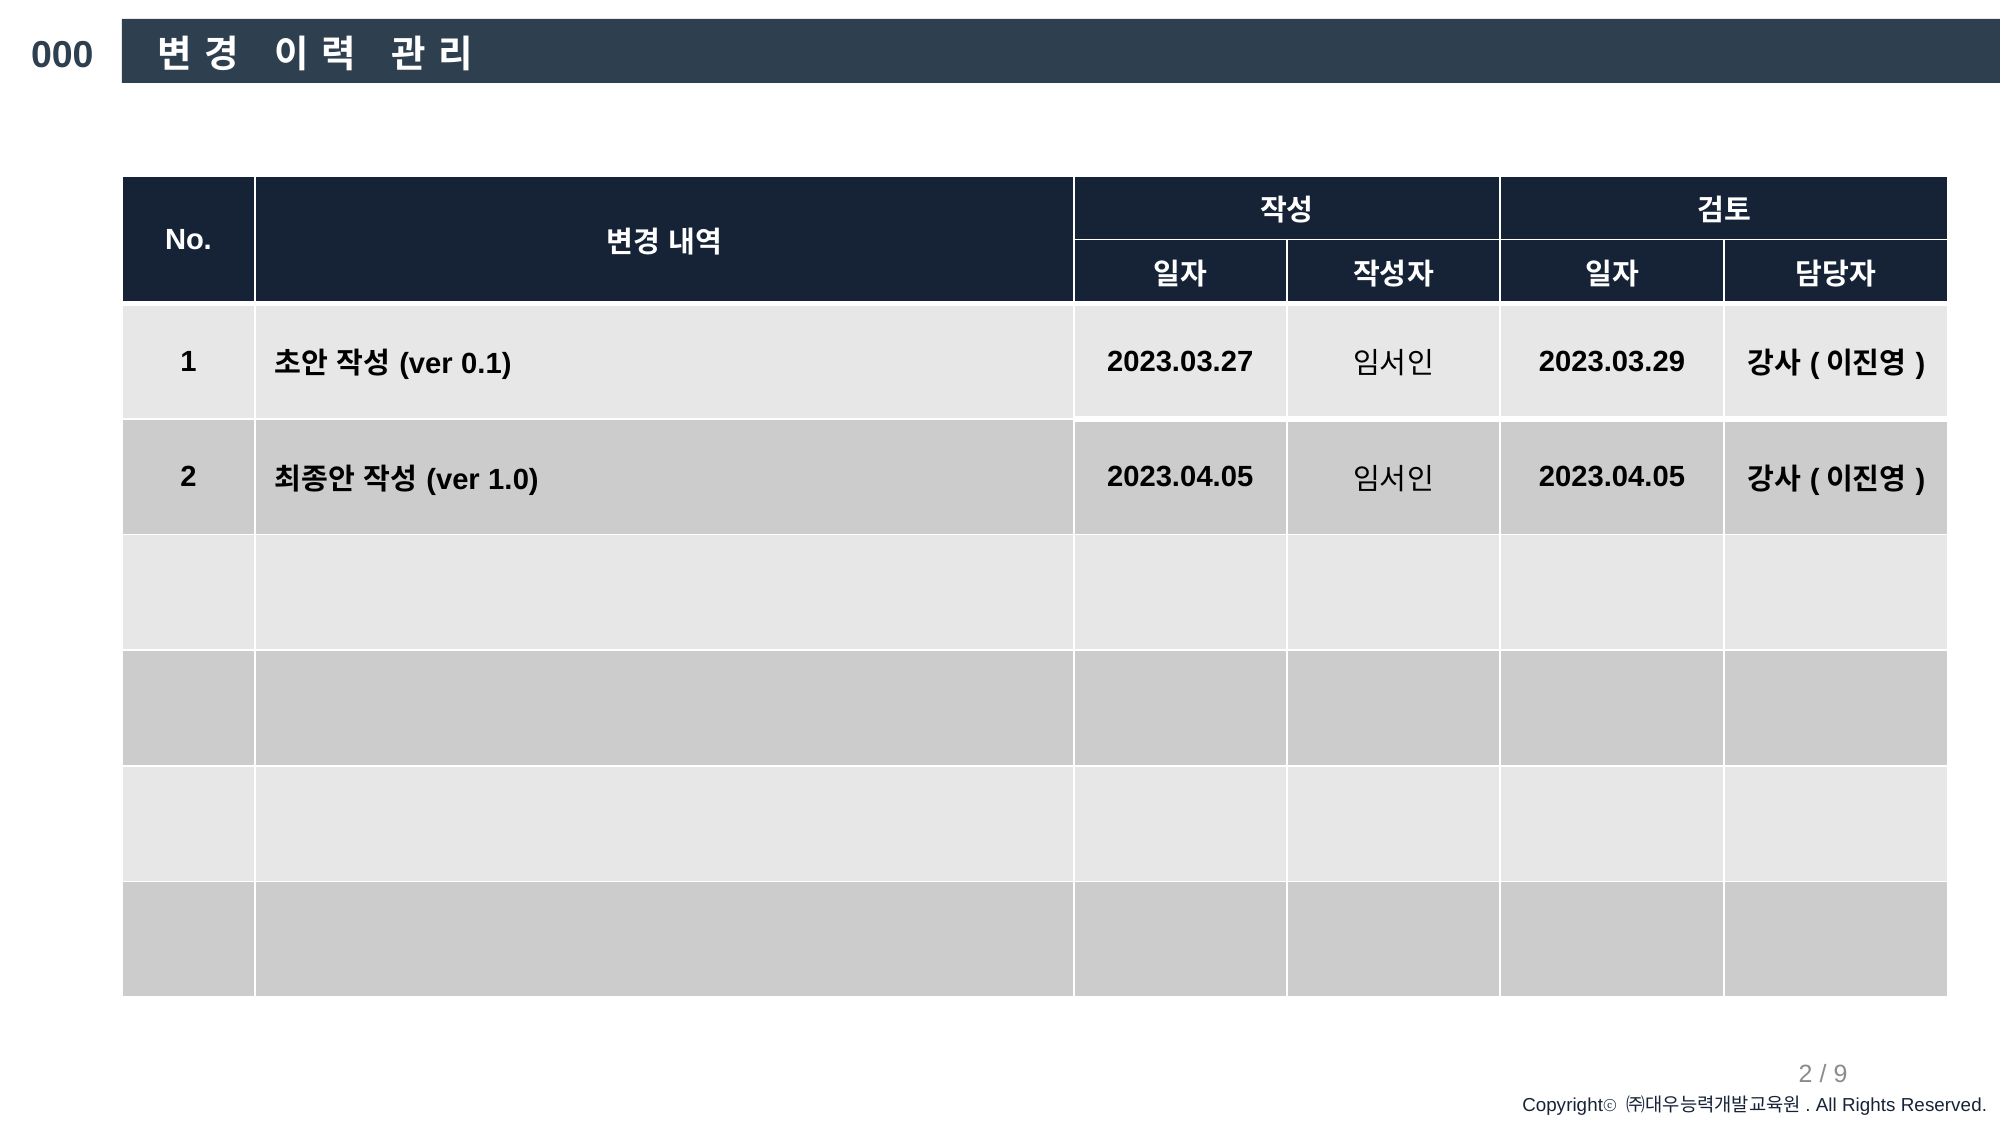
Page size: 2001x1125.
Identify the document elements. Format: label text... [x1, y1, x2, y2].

table_header 변경 내역 [256, 177, 1073, 301]
table_cell [123, 651, 254, 765]
table_cell [256, 535, 1073, 649]
table_cell 담당자 [1725, 240, 1947, 301]
table_cell [1288, 882, 1499, 996]
table_cell [1725, 651, 1947, 765]
table_cell [256, 767, 1073, 881]
table_cell [1501, 767, 1723, 881]
table_cell [1725, 535, 1947, 649]
table_cell 작성자 [1288, 240, 1499, 301]
table_cell 2023.03.29 [1501, 306, 1723, 416]
table_cell [1288, 651, 1499, 765]
table_cell [1501, 651, 1723, 765]
table_cell [1725, 882, 1947, 996]
table_cell 최종안 작성(ver 1.0) [256, 420, 1073, 534]
table_cell [1501, 882, 1723, 996]
table_cell 2023.03.27 [1075, 306, 1286, 416]
slide_number 1 / 9 [1412, 1042, 1863, 1103]
text_box 변경 이력 관리 [142, 22, 489, 82]
text_box [121, 18, 2000, 84]
table_cell [1501, 535, 1723, 649]
table_cell [123, 882, 254, 996]
table_cell [256, 882, 1073, 996]
table_cell [1075, 767, 1286, 881]
table_header 작성 [1075, 177, 1499, 239]
table_cell 일자 [1501, 240, 1723, 301]
table_cell 초안 작성(ver 0.1) [256, 306, 1073, 418]
table_cell [123, 767, 254, 881]
table_cell [1075, 535, 1286, 649]
table_cell 강사(이진영) [1725, 422, 1947, 534]
table_cell [1725, 767, 1947, 881]
table_cell 2 [123, 420, 254, 534]
table_header No. [123, 177, 254, 301]
table_cell 2023.04.05 [1075, 422, 1286, 534]
table_cell [1288, 767, 1499, 881]
table_cell [1288, 535, 1499, 649]
table_cell 임서인 [1288, 422, 1499, 534]
table_cell [123, 535, 254, 649]
table_header 검토 [1501, 177, 1947, 239]
table_cell [256, 651, 1073, 765]
table_cell 2023.04.05 [1501, 422, 1723, 534]
table_cell [1075, 882, 1286, 996]
table_cell 1 [123, 306, 254, 418]
table_cell 일자 [1075, 240, 1286, 301]
text_box 000 [16, 22, 109, 82]
table_cell [1075, 651, 1286, 765]
table_cell 임서인 [1288, 306, 1499, 416]
table_cell 강사(이진영) [1725, 306, 1947, 416]
